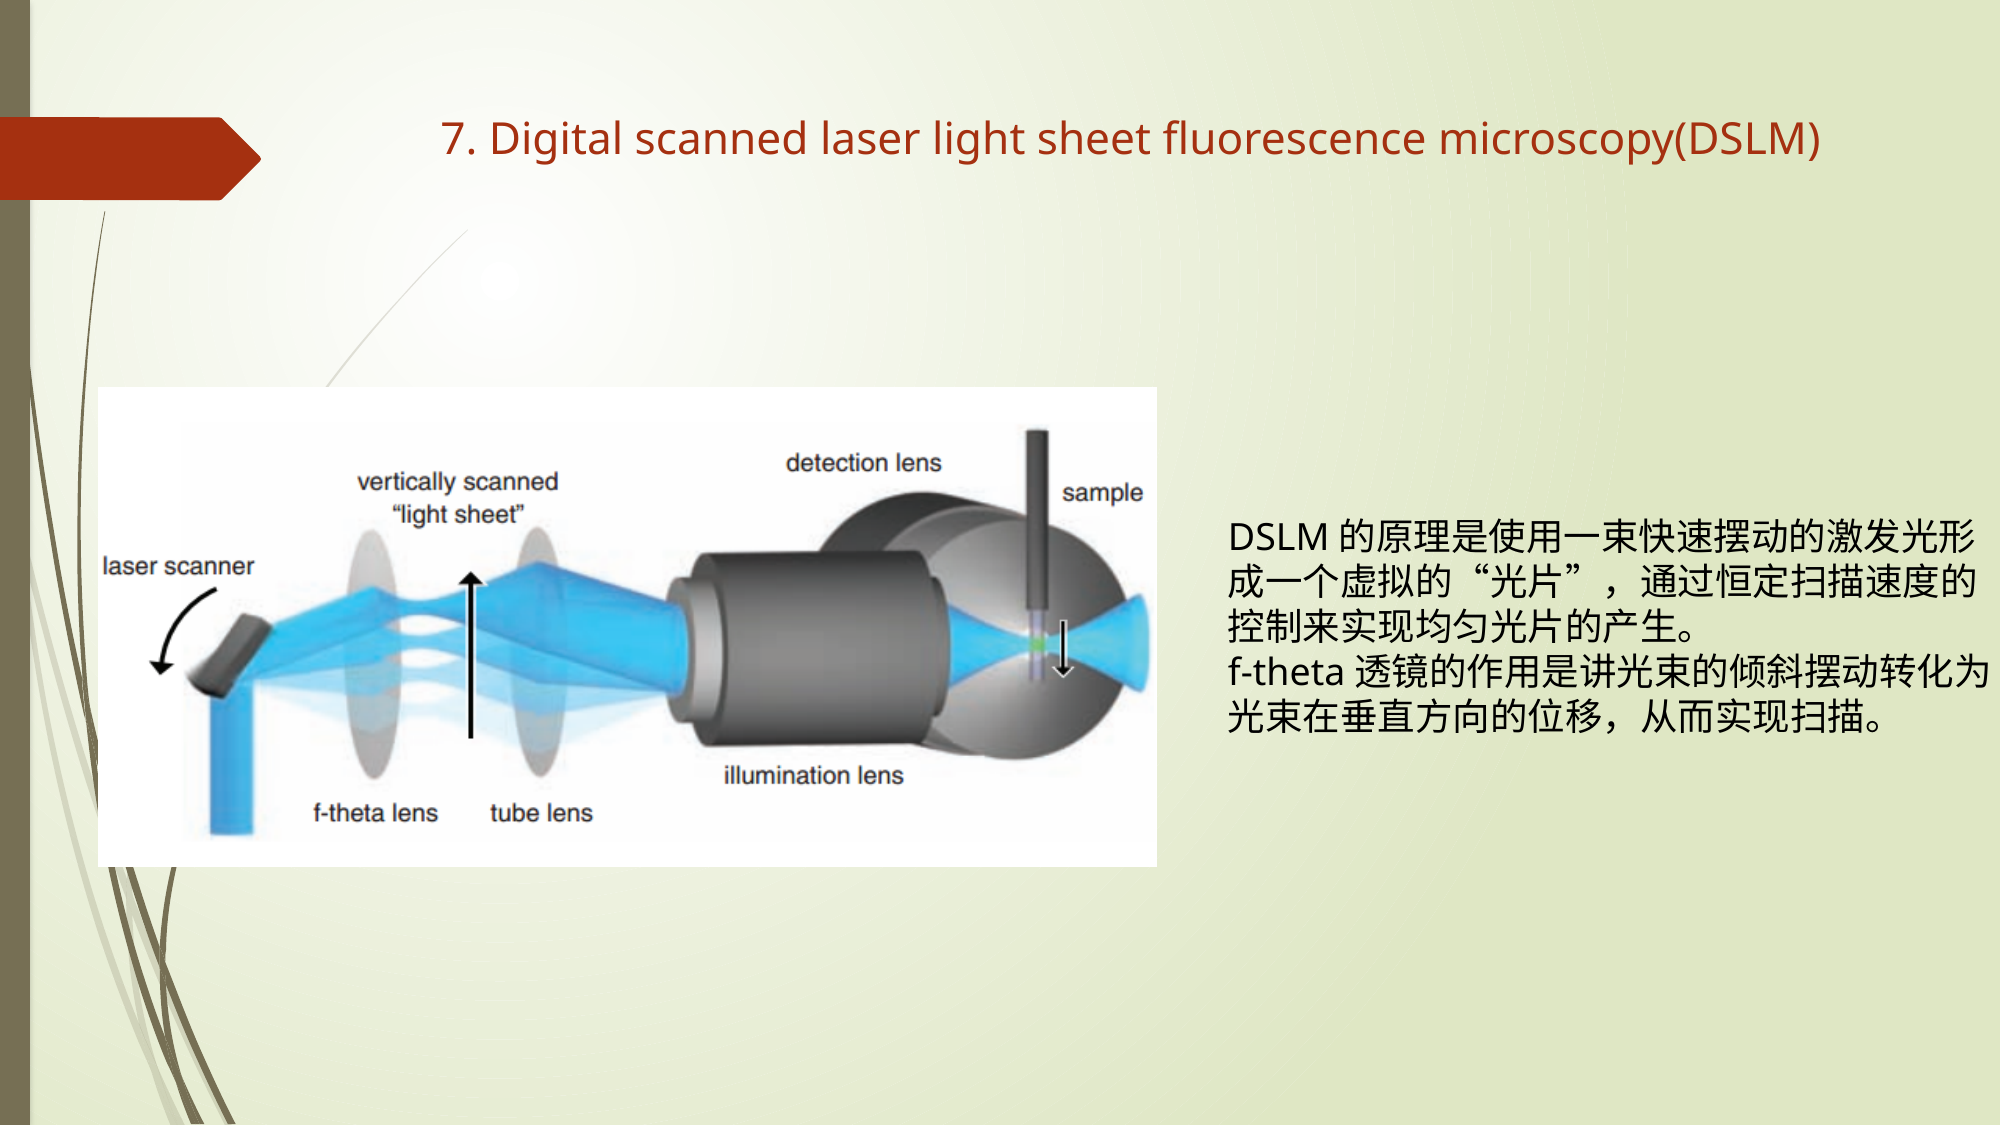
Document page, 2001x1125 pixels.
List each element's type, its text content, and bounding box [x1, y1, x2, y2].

title 7. Digital scanned laser light sheet fluorescence microscopy(DSLM) [425, 102, 1888, 227]
text_box DSLM的原理是使用一束快速摆动的激发光形成一个虚拟的“光片”，通过恒定扫描速度的控制来实现均匀光片的产生。 f-theta透镜的作用是讲光束的倾斜摆动转化为光束在垂直方向的位移，从而实现扫描。 [1213, 505, 2000, 746]
picture [98, 386, 1157, 867]
